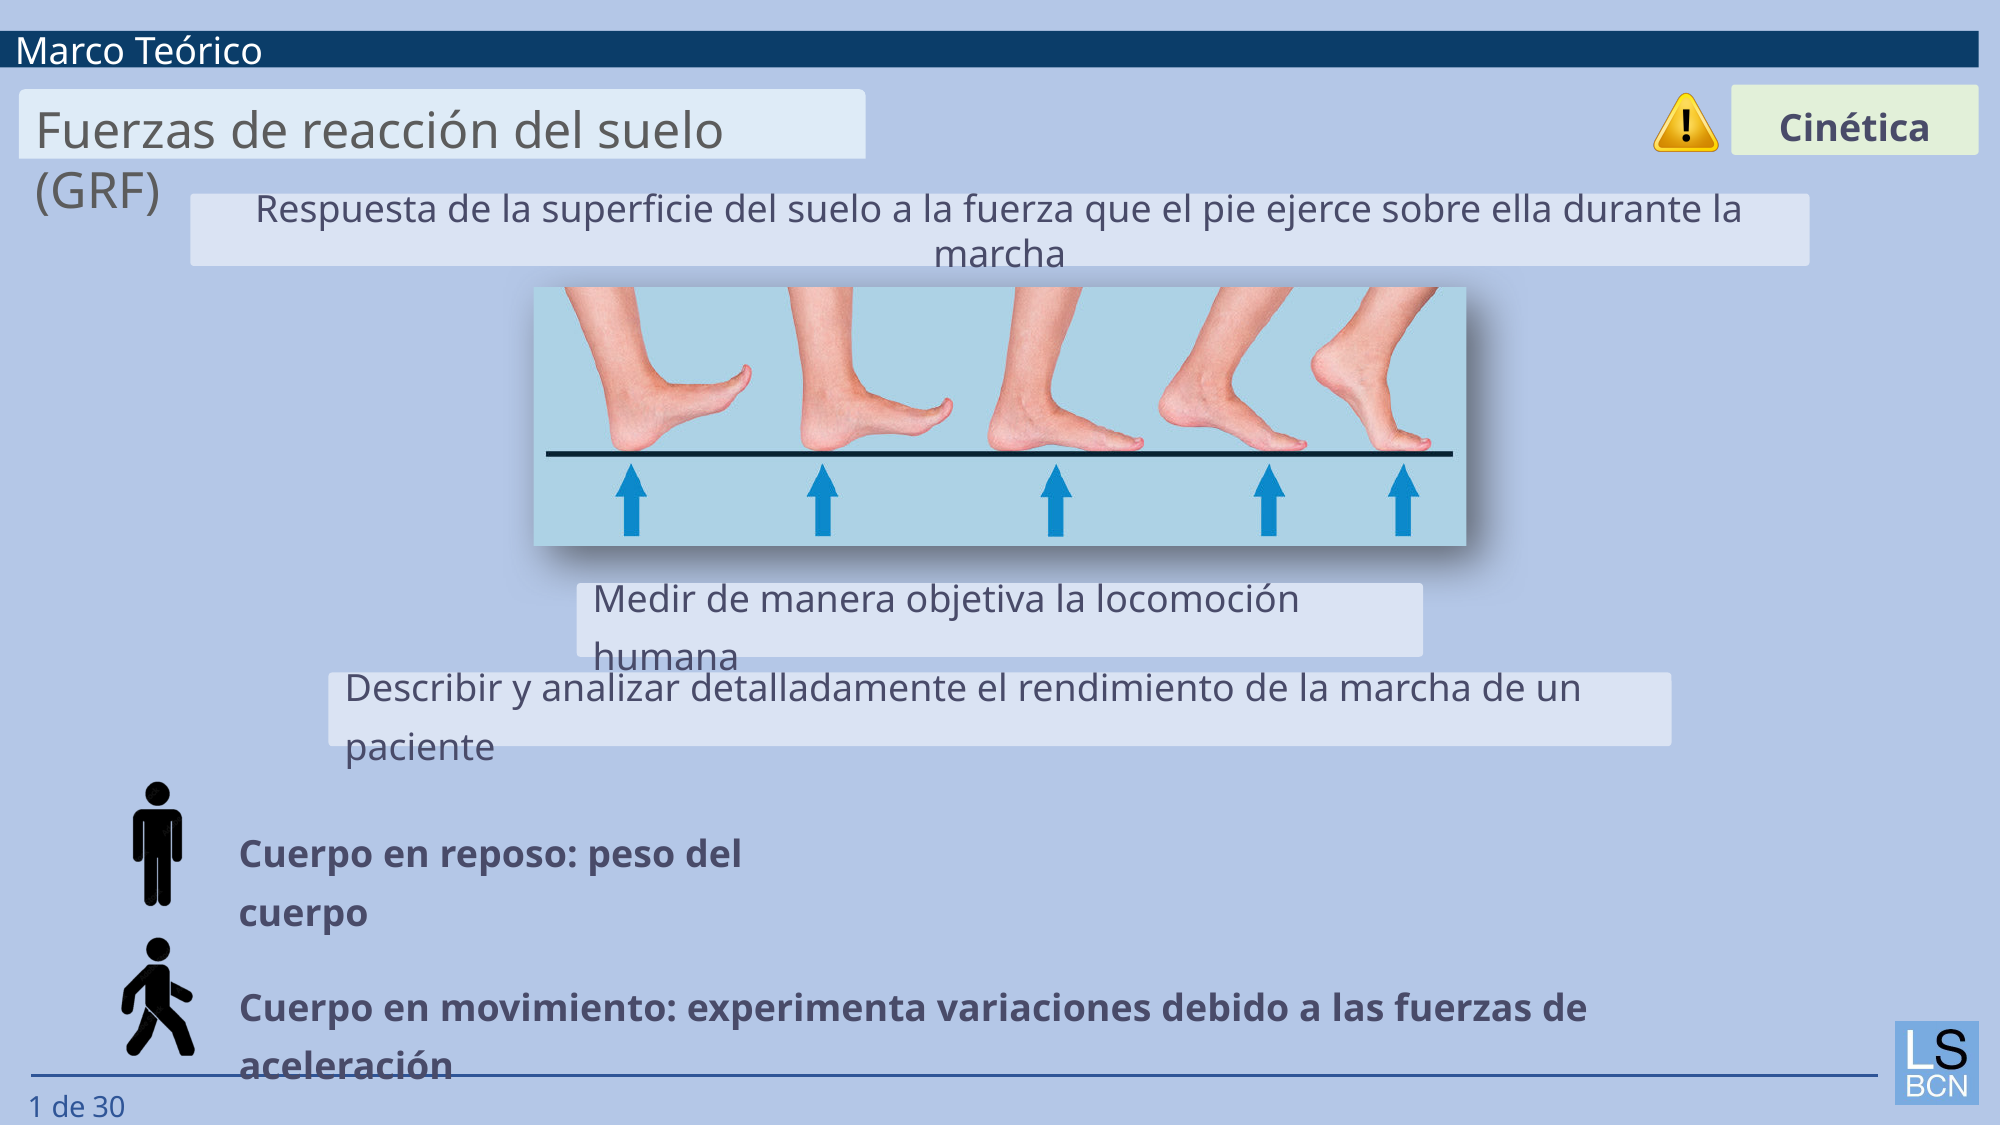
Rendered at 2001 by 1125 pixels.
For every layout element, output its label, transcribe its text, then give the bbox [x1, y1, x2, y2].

picture [533, 286, 1467, 546]
text_box 1 de 30 [21, 1078, 148, 1124]
text_box Respuesta de la superficie del suelo a la fuerza que el pie ejerce sobre ella durante la marcha [190, 193, 1810, 266]
text_box Marco Teórico [0, 30, 1980, 68]
text_box Fuerzas de reacción del suelo (GRF) [18, 89, 866, 159]
text_box Cuerpo en reposo: peso del cuerpo [223, 809, 869, 942]
picture [129, 768, 187, 921]
text_box Describir y analizar detalladamente el rendimiento de la marcha de un paciente [328, 672, 1672, 747]
text_box Cuerpo en movimiento: experimenta variaciones debido a las fuerzas de aceleración [223, 962, 1801, 1095]
picture [121, 926, 198, 1070]
text_box Cinética [1731, 84, 1979, 155]
picture [1640, 87, 1732, 161]
text_box Medir de manera objetiva la locomoción humana [576, 583, 1424, 657]
picture [1895, 1021, 1979, 1105]
